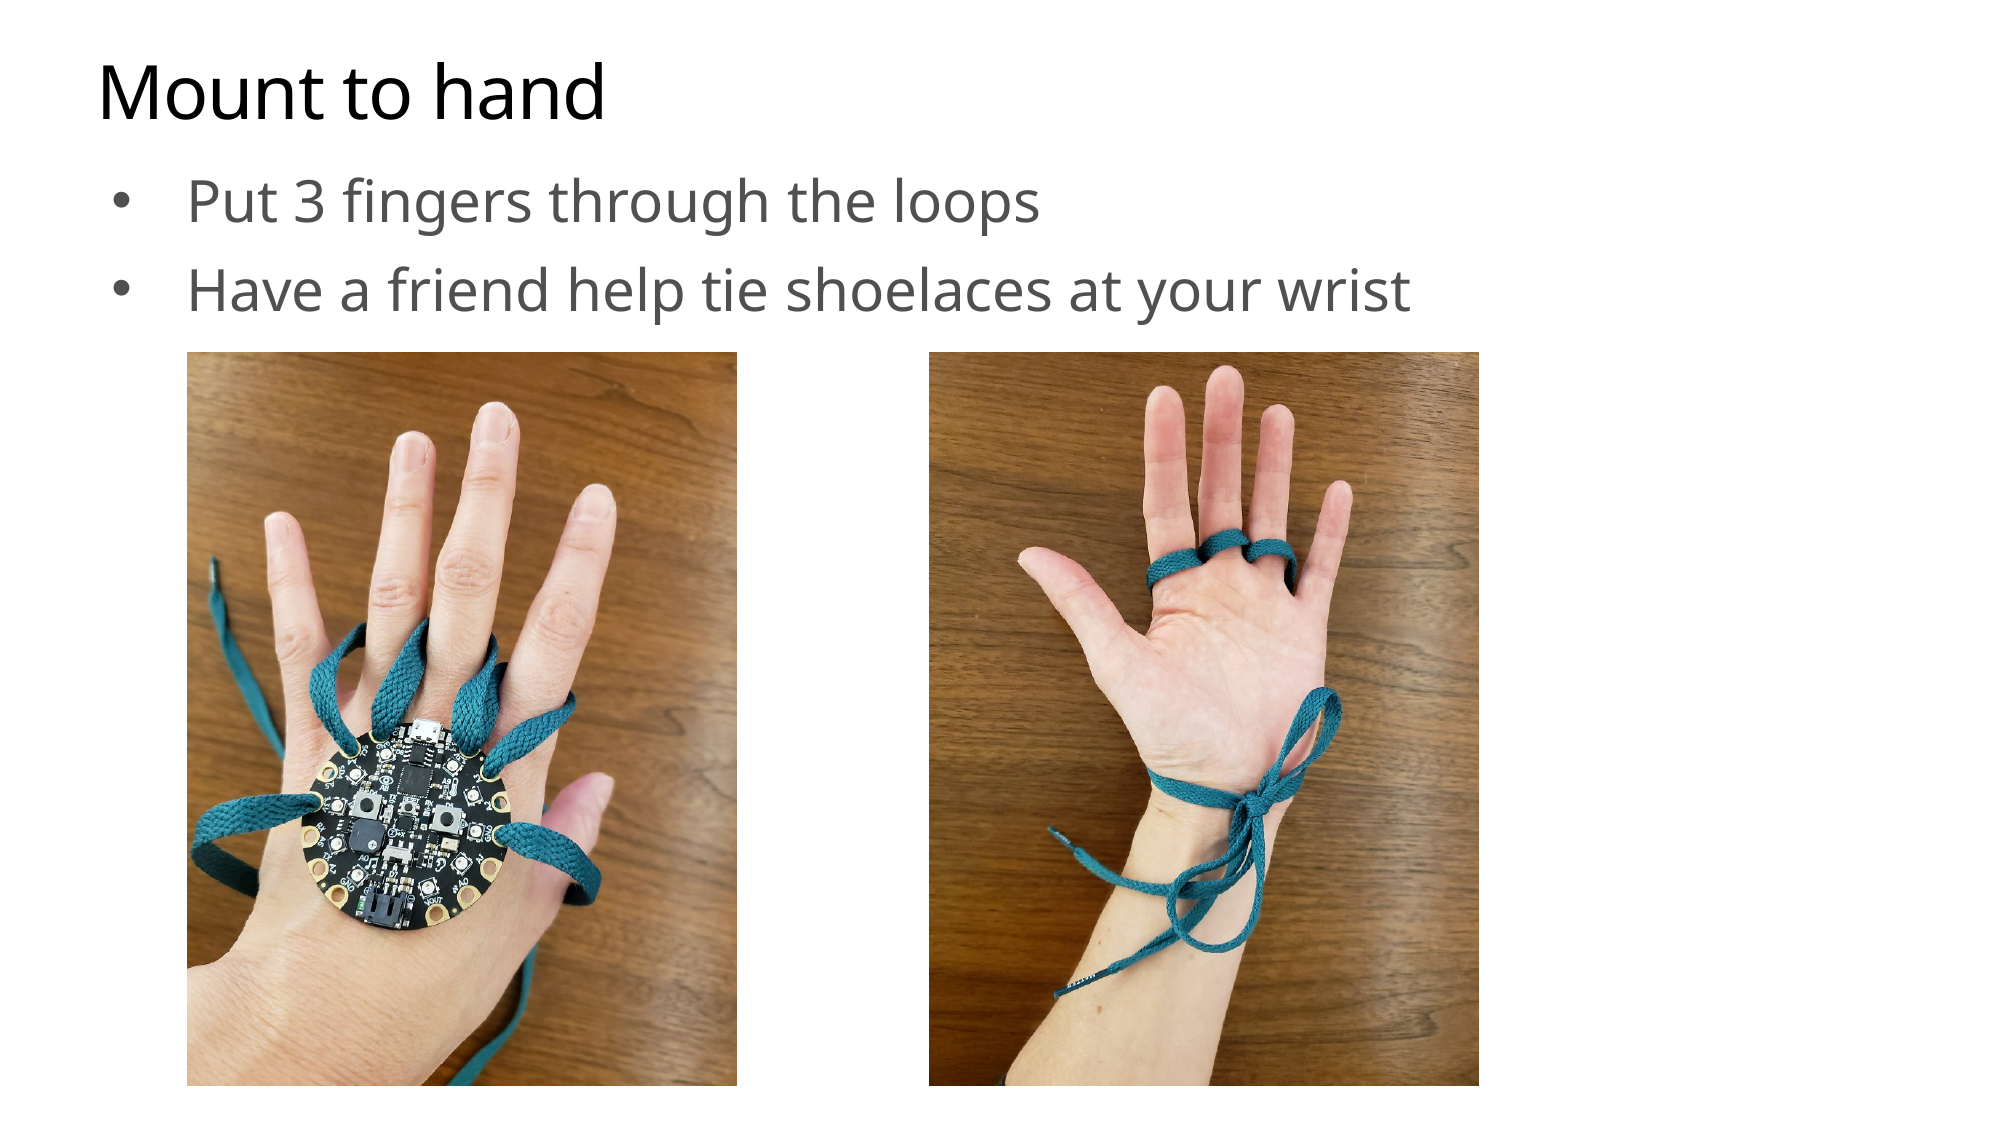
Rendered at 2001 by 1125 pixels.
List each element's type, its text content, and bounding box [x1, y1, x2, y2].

text_box Put 3 fingers through the loops Have a friend help tie shoelaces at your wrist [96, 156, 1842, 331]
title Mount to hand [96, 44, 1904, 136]
picture [186, 352, 737, 1086]
picture [928, 352, 1479, 1086]
